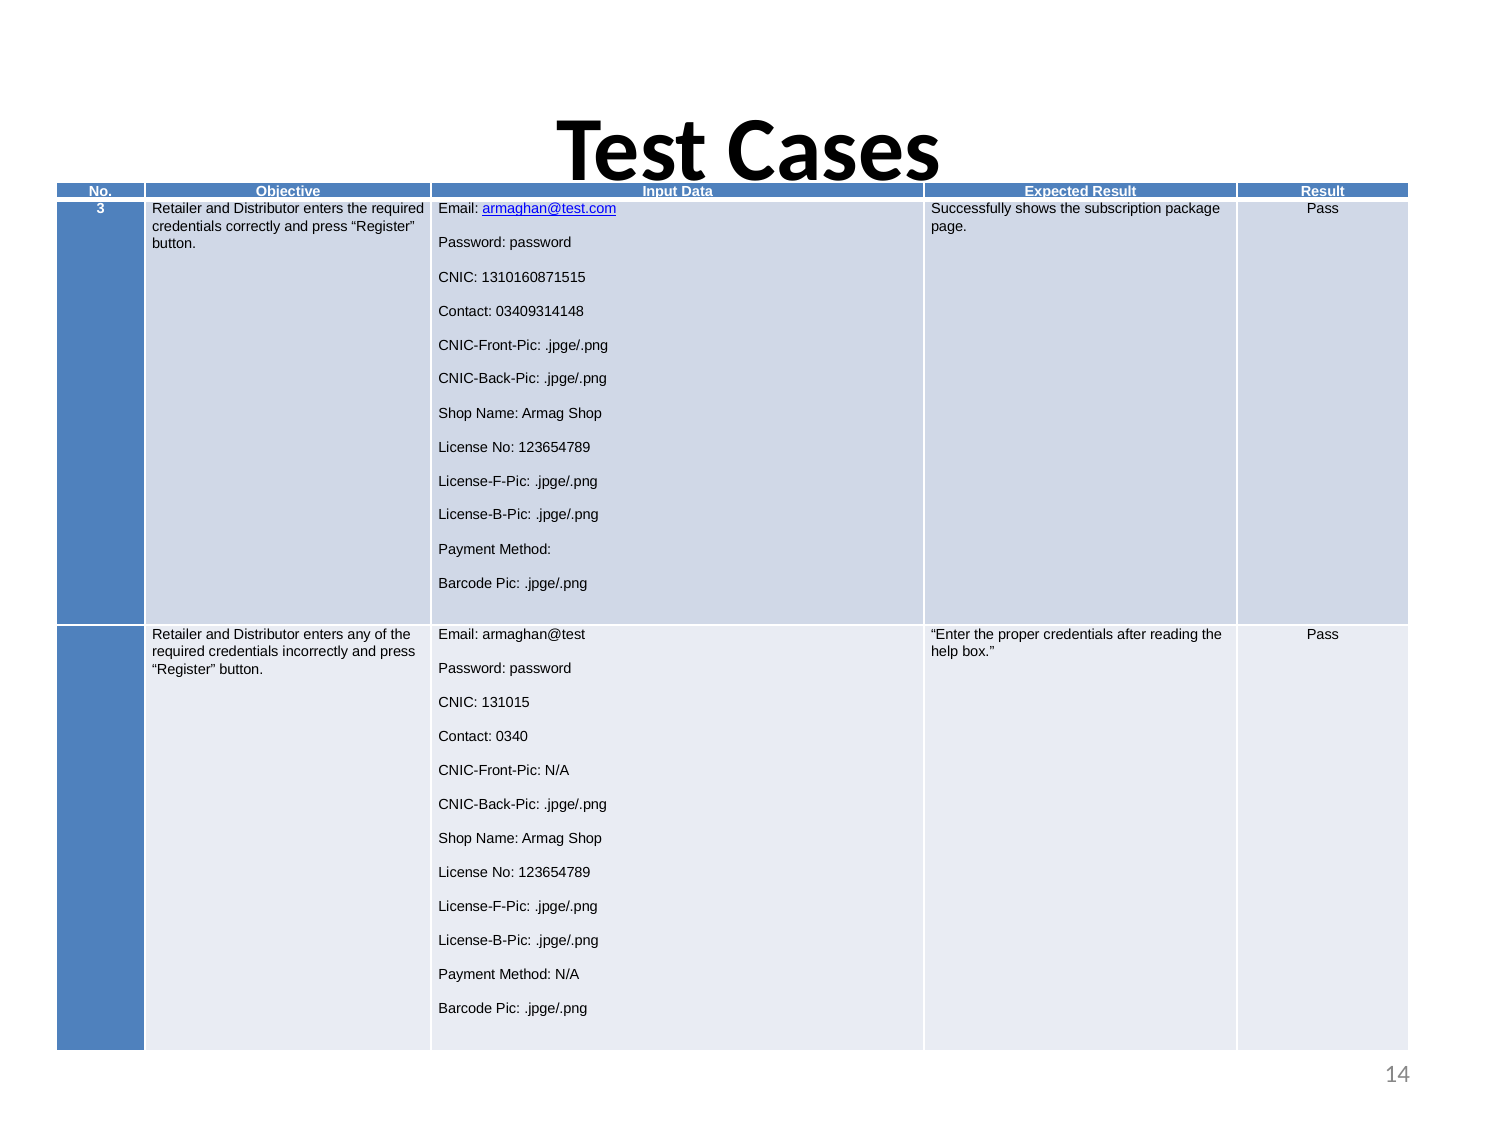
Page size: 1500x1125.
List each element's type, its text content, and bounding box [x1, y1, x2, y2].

table_header Expected Result [925, 183, 1236, 197]
slide_number 14 [1074, 1042, 1425, 1103]
table_cell Successfully shows the subscription package page. [925, 202, 1236, 624]
table_header Result [1238, 183, 1408, 197]
table_cell 3 [57, 202, 144, 624]
title Test Cases [72, 80, 1425, 207]
table_header Objective [146, 183, 430, 197]
table_header Input Data [432, 183, 923, 197]
table_cell Pass [1238, 202, 1408, 624]
table_cell Pass [1238, 626, 1408, 1050]
table_cell Email: armaghan@test Password: password CNIC: 131015 Contact: 0340 CNIC-Front-Pic: N/A CNIC-Back-Pic: .jpge/.png Shop Name: Armag Shop License No: 123654789 License-F-Pic: .jpge/.png License-B-Pic: .jpge/.png Payment Method: N/A Barcode Pic: .jpge/.png [432, 626, 923, 1050]
table_cell Retailer and Distributor enters any of the required credentials incorrectly and press “Register” button. [146, 626, 430, 1050]
table_header No. [57, 183, 144, 197]
table_cell “Enter the proper credentials after reading the help box.” [925, 626, 1236, 1050]
table_cell Email: armaghan@test.com Password: password CNIC: 1310160871515 Contact: 03409314148 CNIC-Front-Pic: .jpge/.png CNIC-Back-Pic: .jpge/.png Shop Name: Armag Shop License No: 123654789 License-F-Pic: .jpge/.png License-B-Pic: .jpge/.png Payment Method: Barcode Pic: .jpge/.png [432, 202, 923, 624]
table_cell [57, 626, 144, 1050]
table_cell Retailer and Distributor enters the required credentials correctly and press “Register” button. [146, 202, 430, 624]
